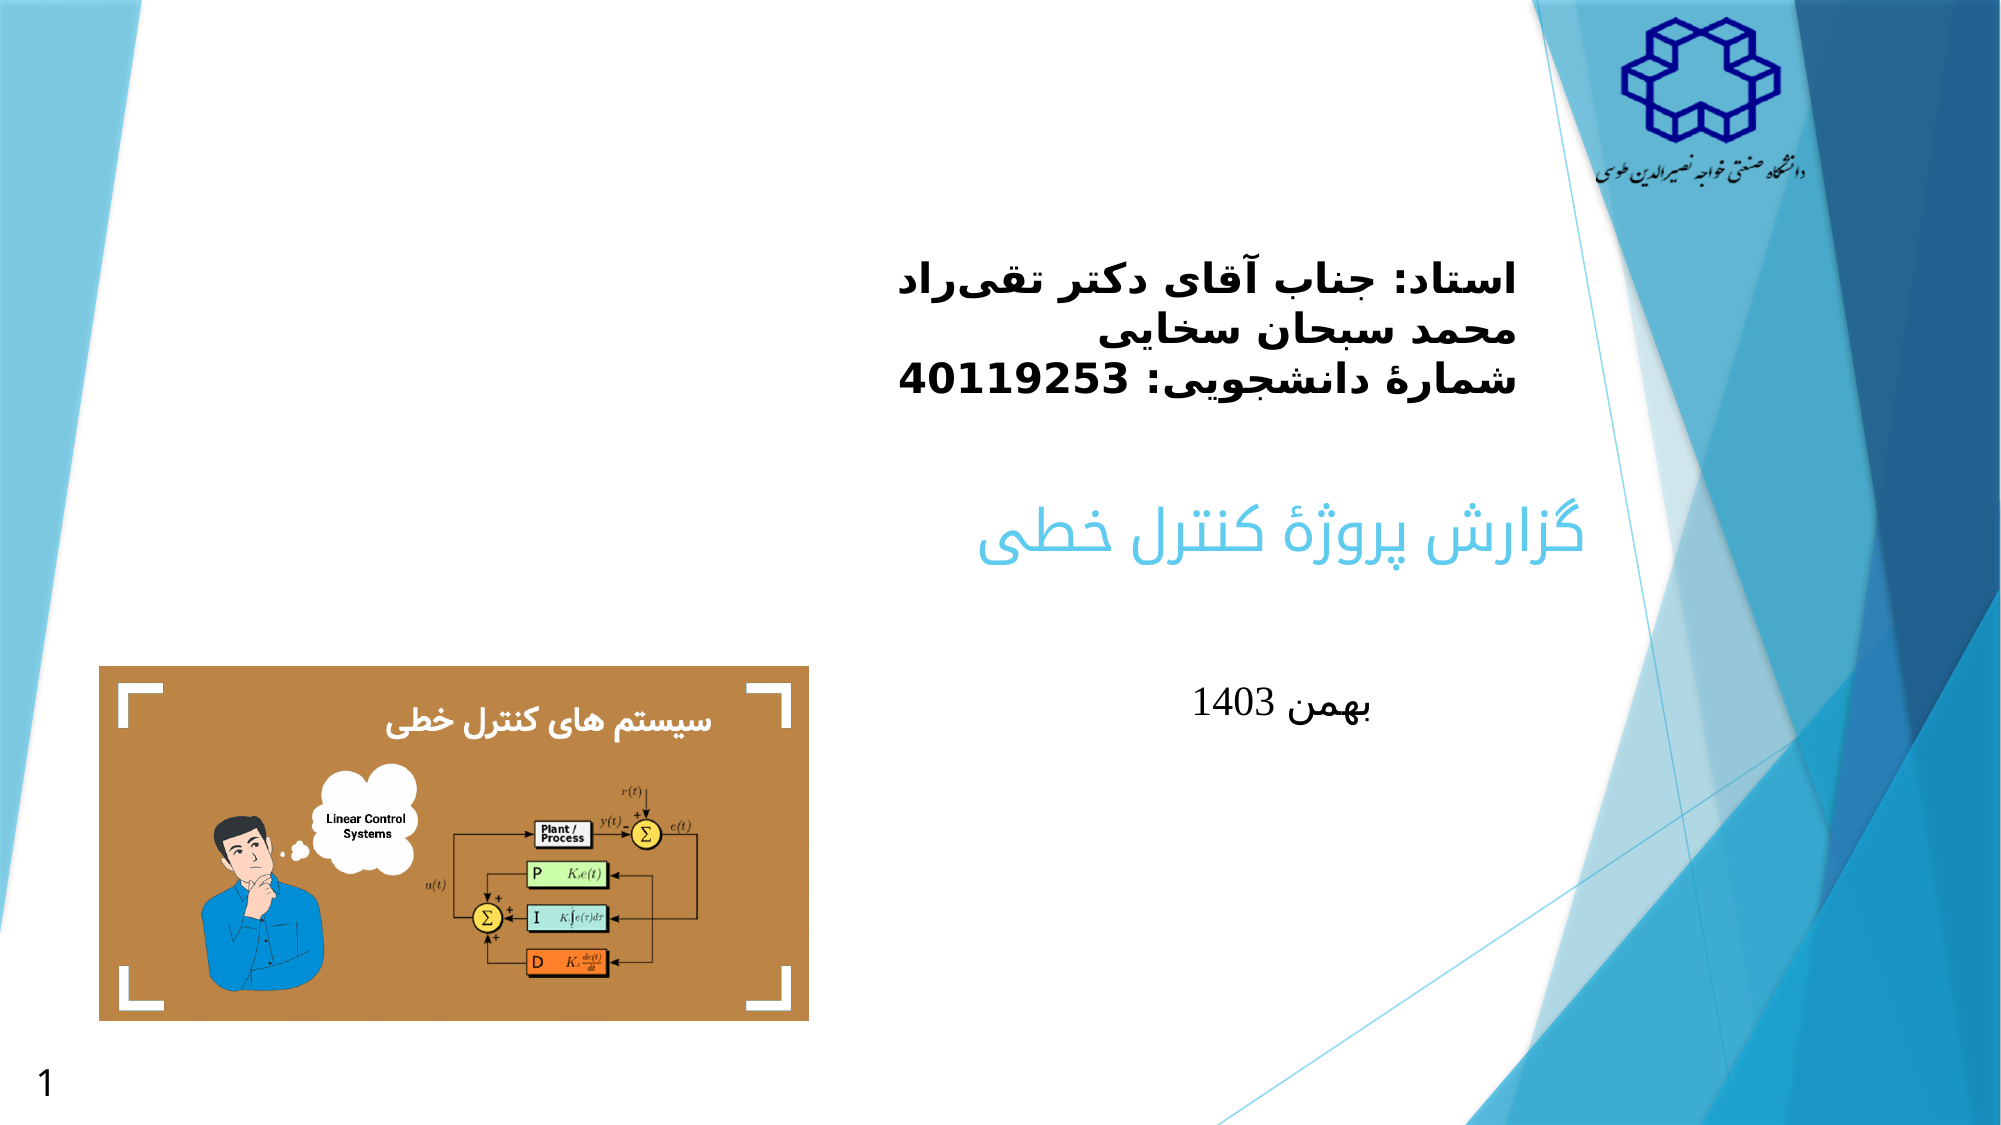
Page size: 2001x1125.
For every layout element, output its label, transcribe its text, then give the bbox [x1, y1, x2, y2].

text_box 1 [20, 1052, 100, 1112]
picture [98, 665, 810, 1022]
text_box بهمن 1403 [812, 666, 1770, 731]
picture [1595, 16, 1805, 187]
text_box استاد: جناب آقای دکتر تقی‌راد محمد سبحان سخایی شمارۀ دانشجویی: 40119253 [688, 243, 1534, 409]
title گزارش پروژۀ کنترل خطی [656, 410, 1908, 597]
